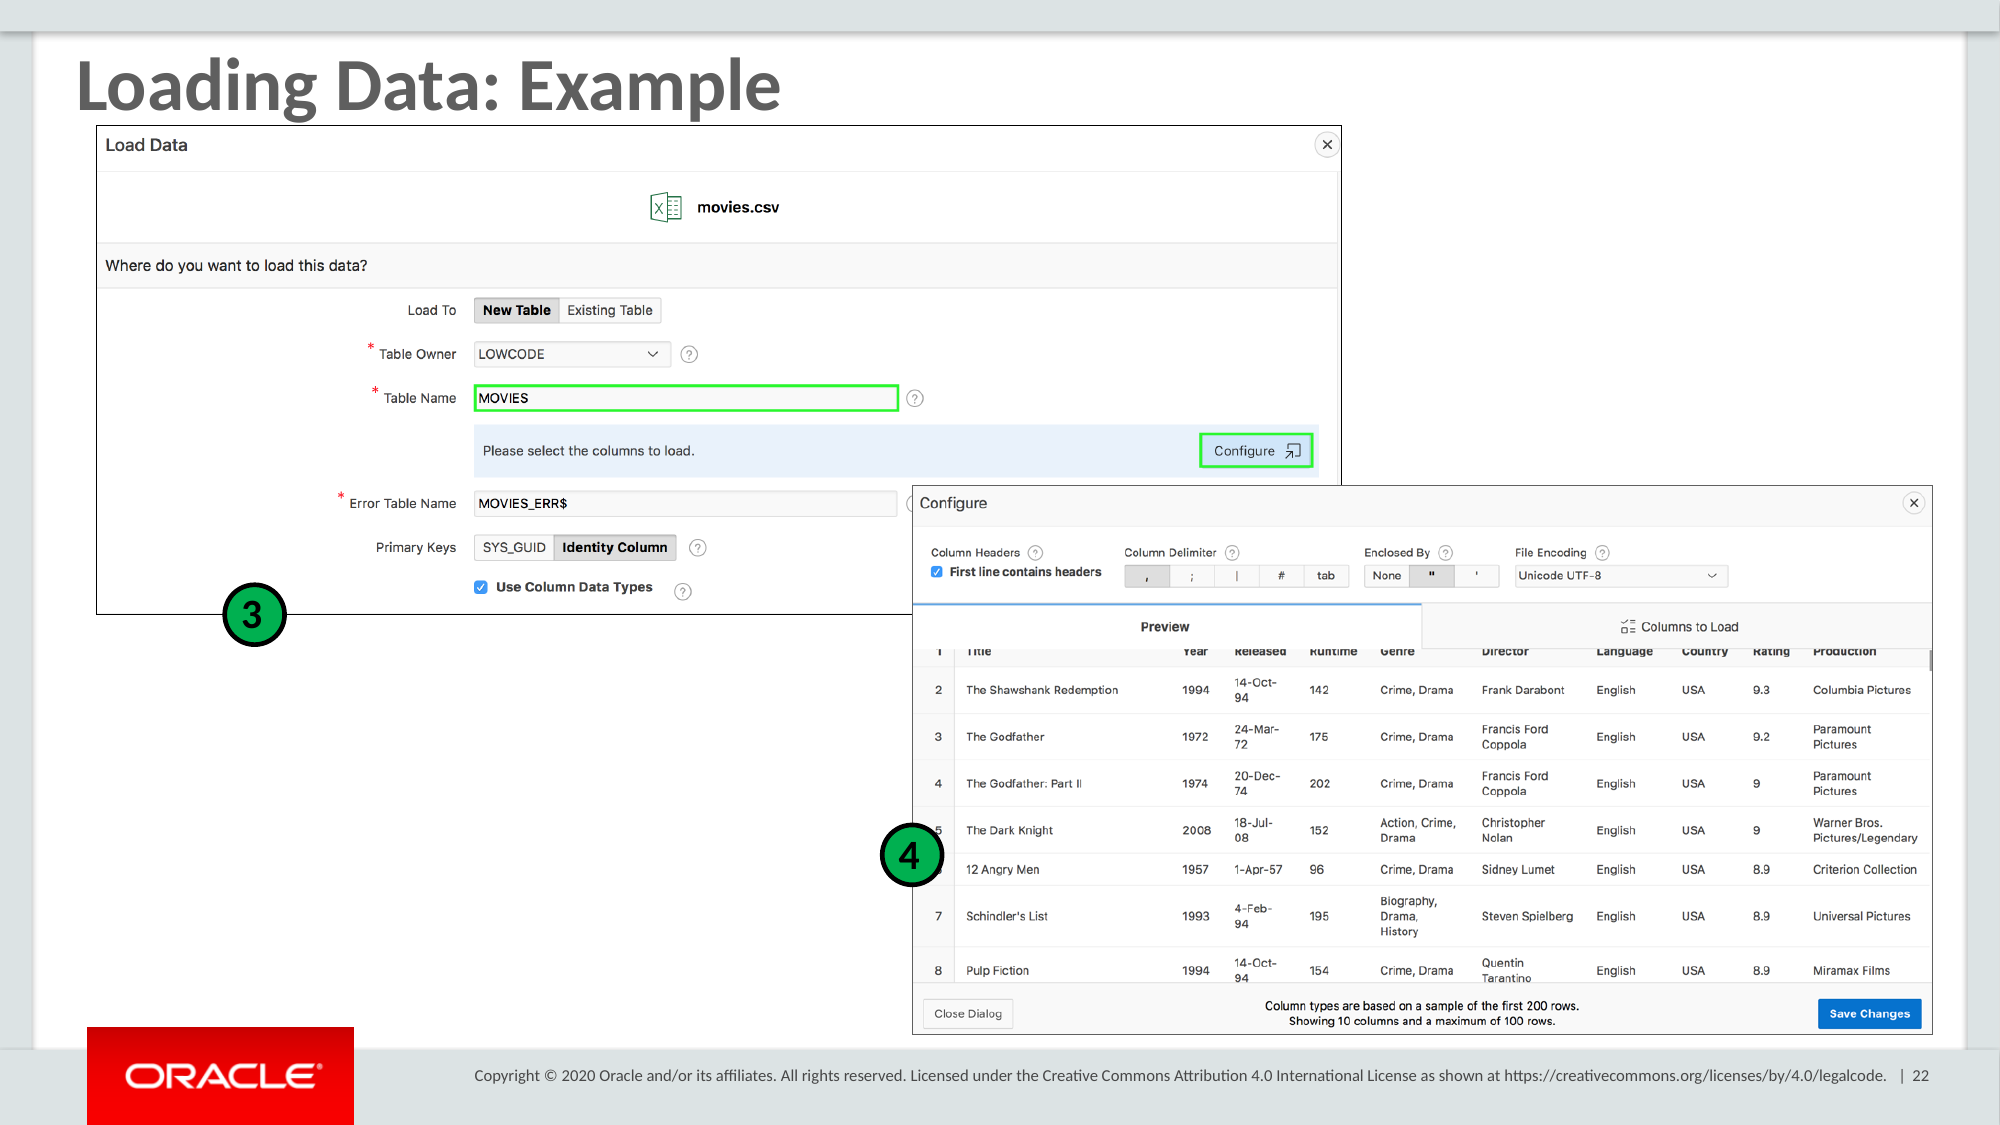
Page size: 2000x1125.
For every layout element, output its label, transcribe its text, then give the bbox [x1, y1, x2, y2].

text_box 3 [225, 623, 284, 645]
picture [96, 124, 1934, 1035]
text_box 4 [882, 825, 906, 885]
text_box Loading Data: Example [76, 43, 1813, 125]
picture [87, 1027, 354, 1125]
